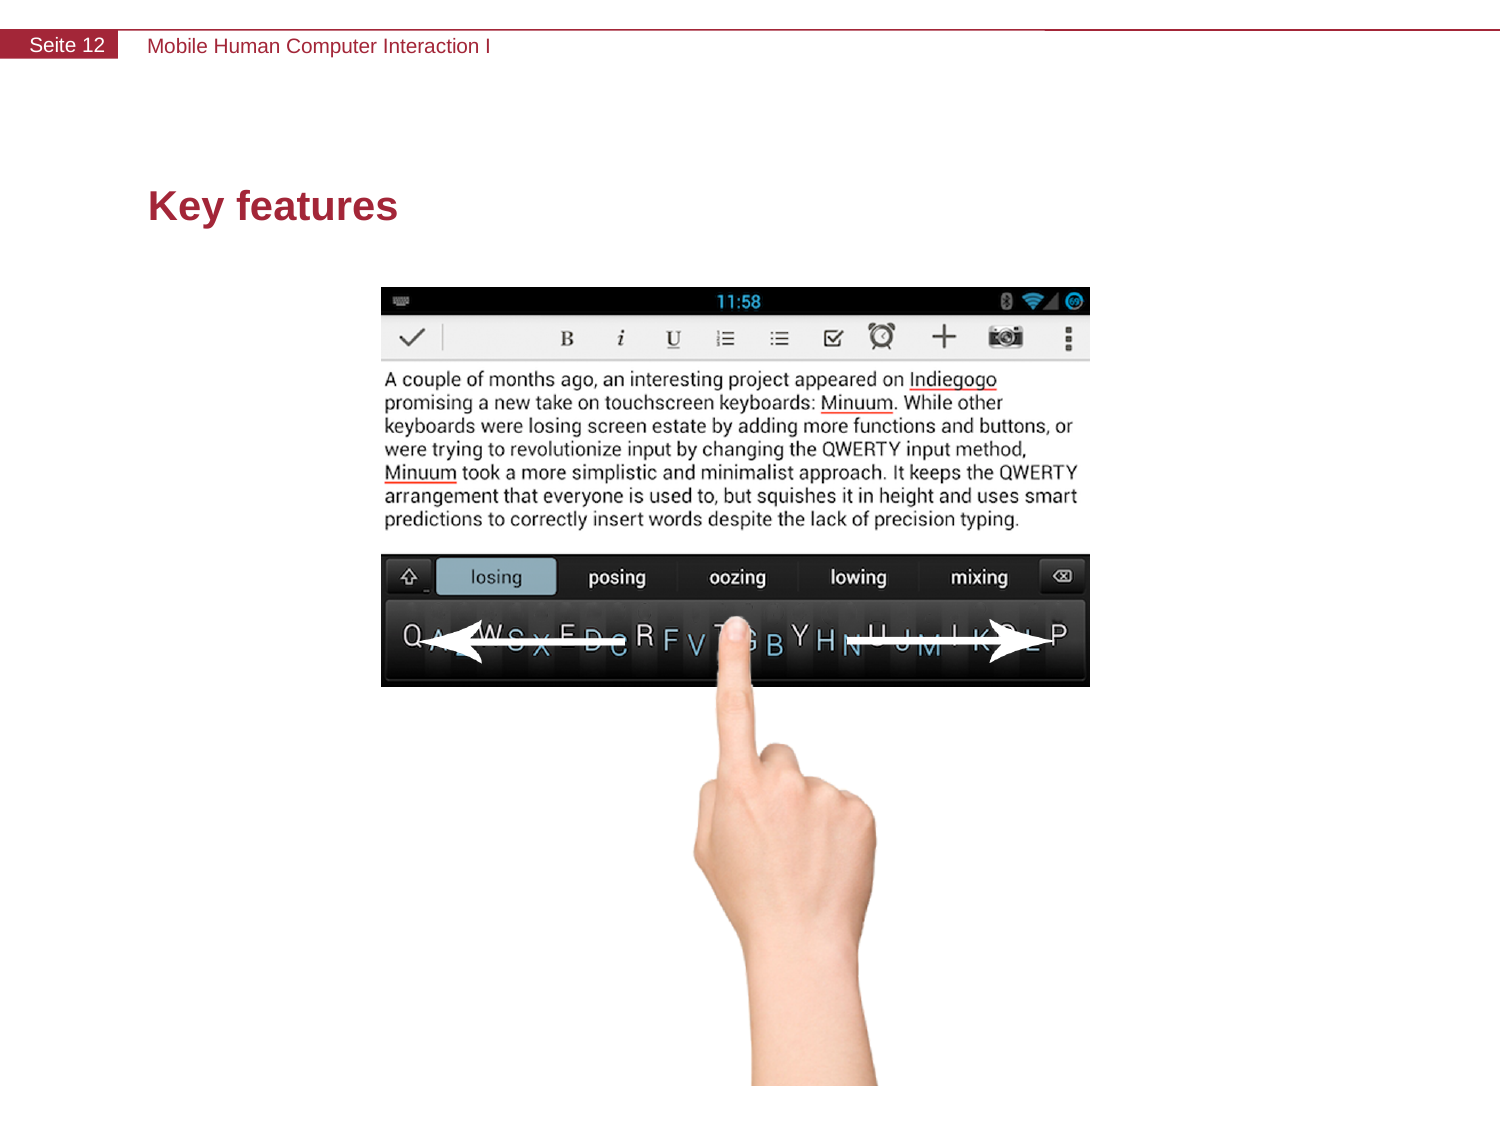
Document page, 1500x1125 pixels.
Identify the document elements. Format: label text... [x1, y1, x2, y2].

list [39, 287, 1459, 1086]
title Key features [132, 149, 1413, 259]
